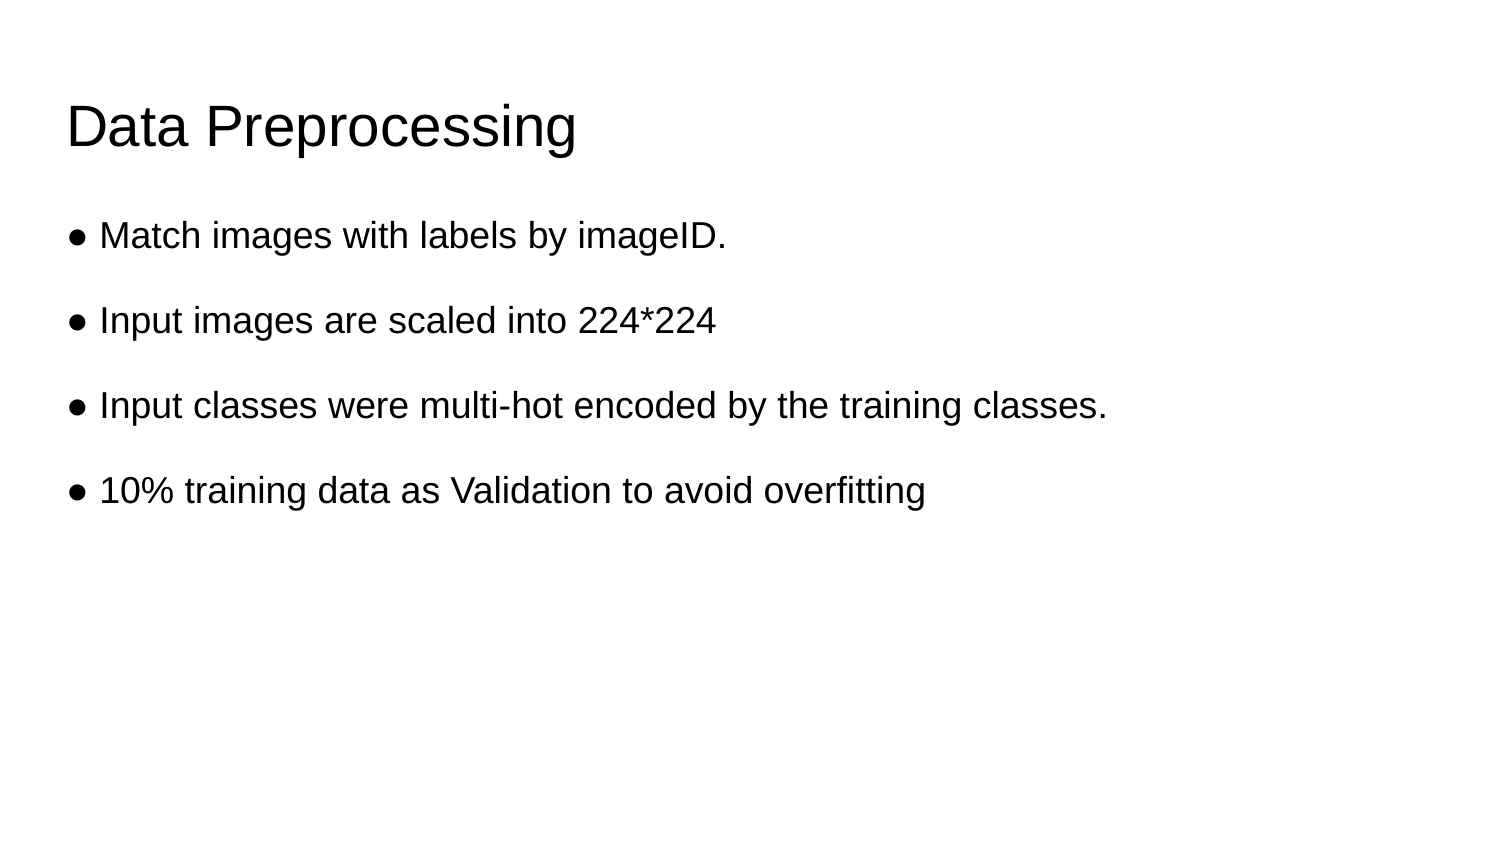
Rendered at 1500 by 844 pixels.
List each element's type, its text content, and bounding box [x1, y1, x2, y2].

title Data Preprocessing [51, 72, 1449, 167]
list ● Match images with labels by imageID. ● Input images are scaled into 224*224 ● Input classes were multi-hot encoded by the training classes. ● 10% training data as Validation to avoid overfitting [51, 189, 1449, 750]
